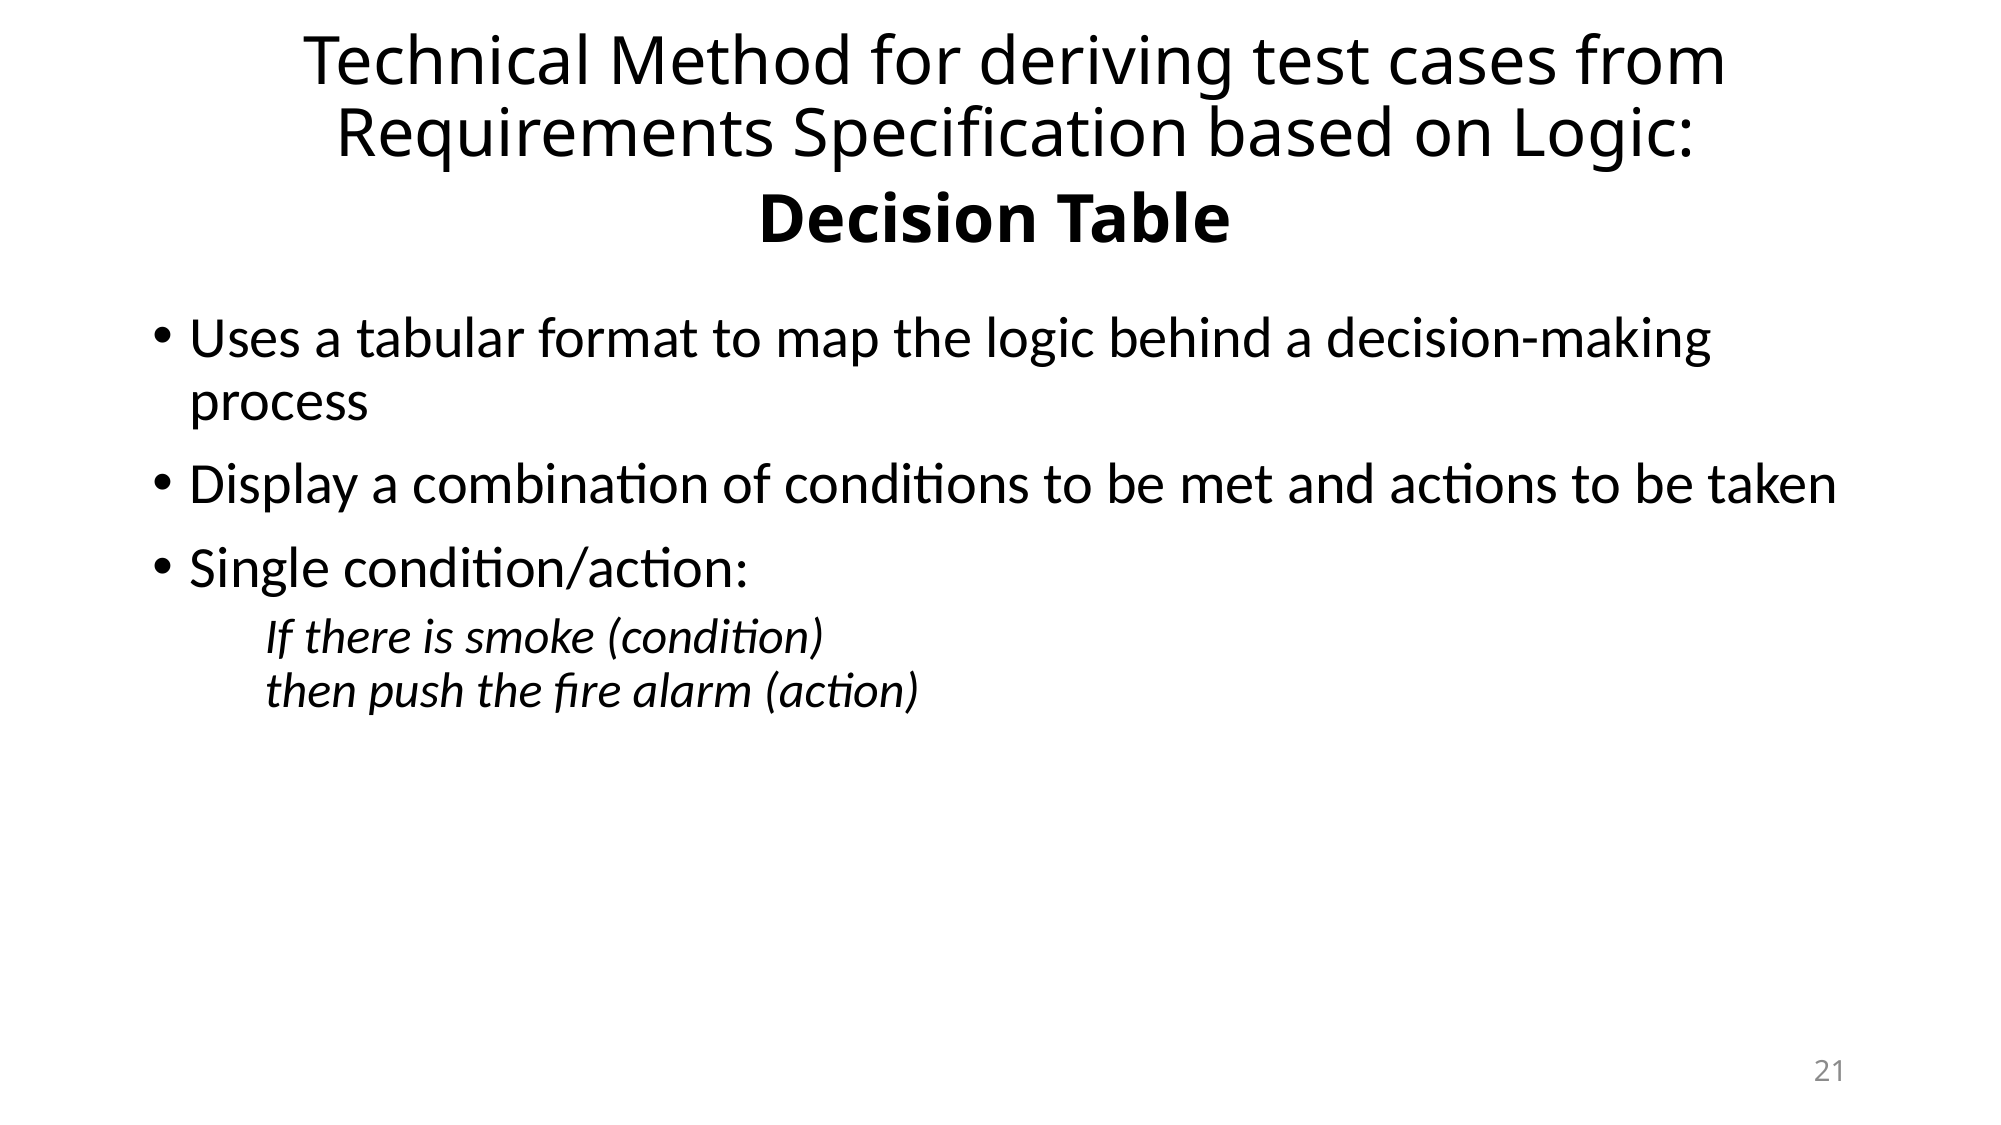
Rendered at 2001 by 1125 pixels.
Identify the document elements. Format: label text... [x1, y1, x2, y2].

title Technical Method for deriving test cases from Requirements Specification based on Logic: Decision Table [282, 0, 1750, 288]
slide_number 21 [1412, 1042, 1863, 1103]
list Uses a tabular format to map the logic behind a decision-making process Display a combination of conditions to be met and actions to be taken Single condition/action: If there is smoke (condition) then push the fire alarm (action) [137, 299, 1863, 1014]
